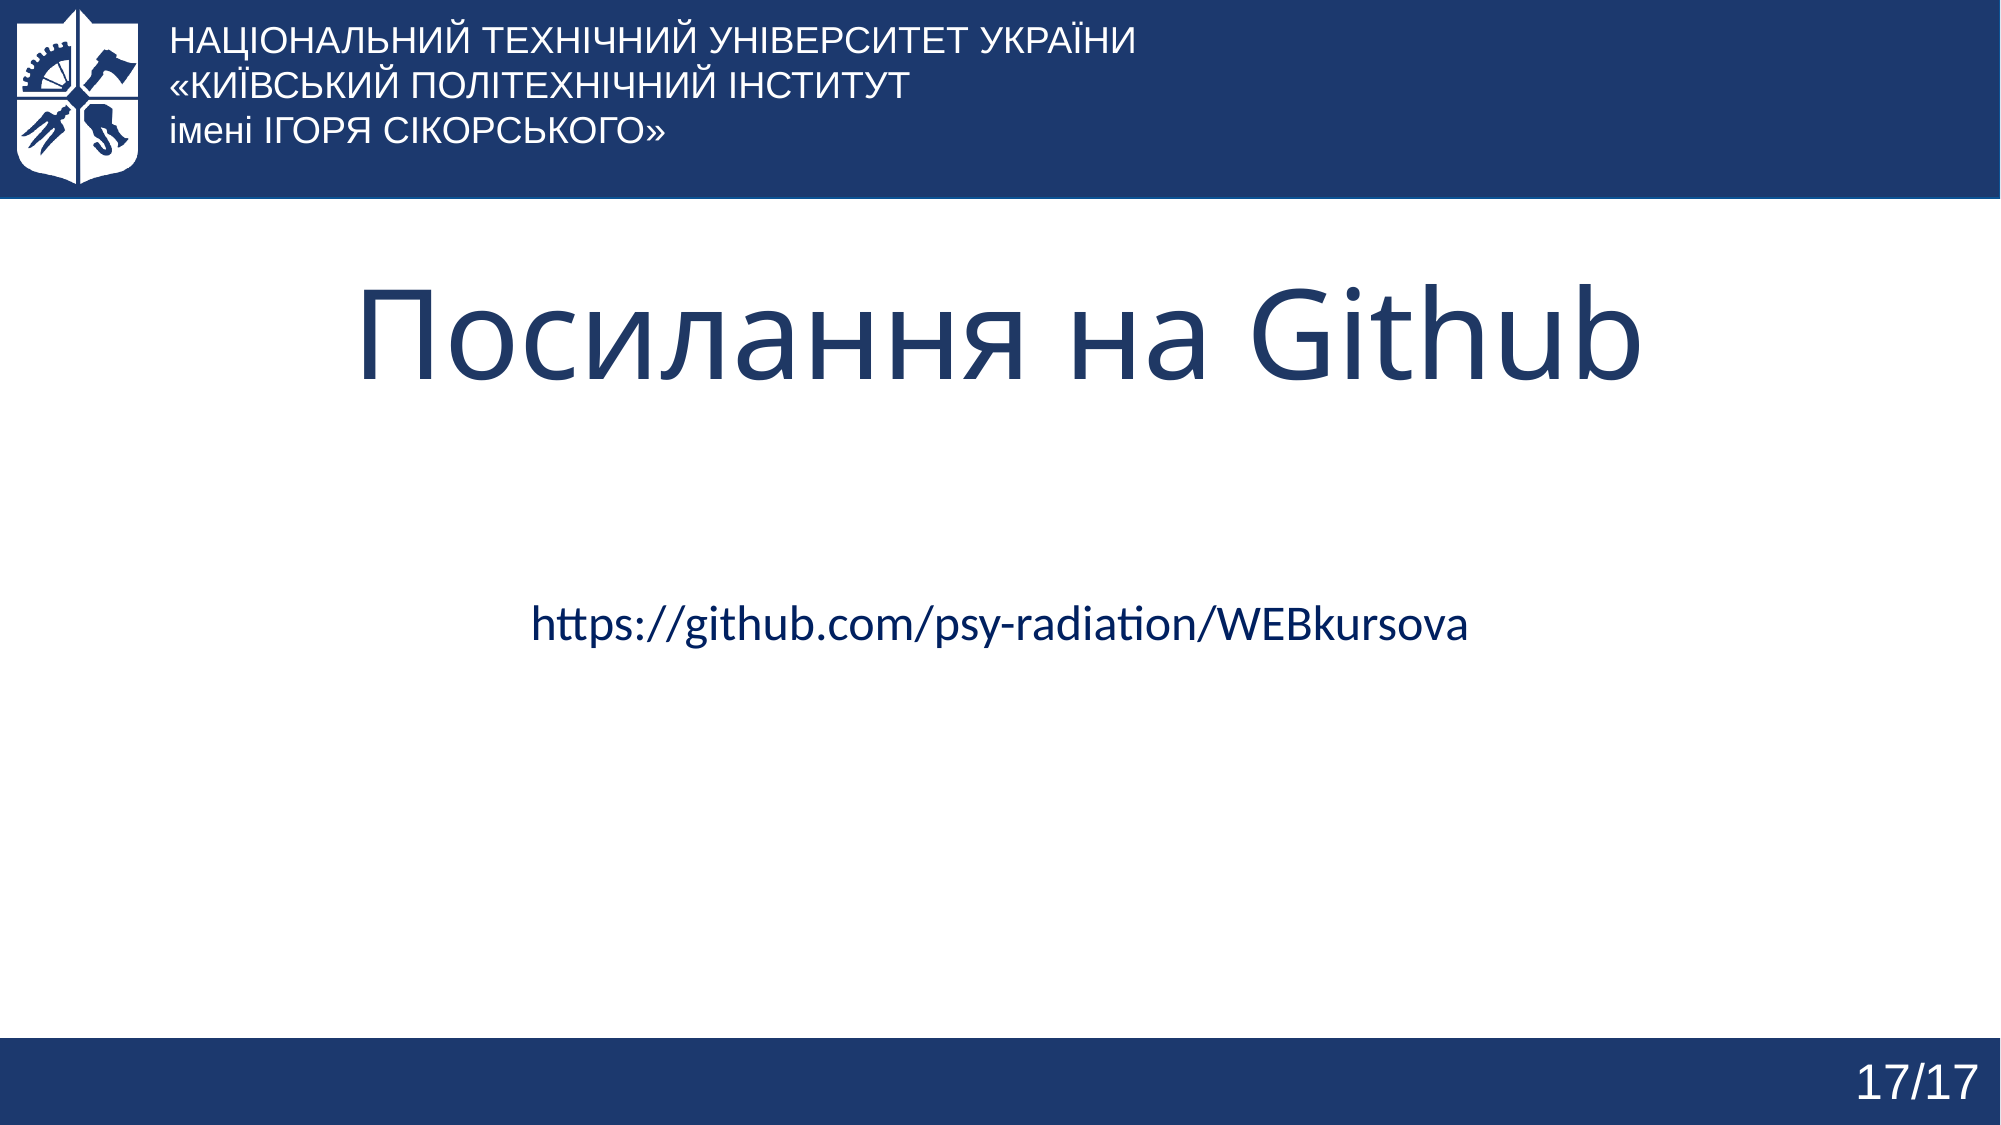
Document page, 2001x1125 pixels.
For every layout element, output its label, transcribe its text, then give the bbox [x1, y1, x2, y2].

text_box НАЦІОНАЛЬНИЙ ТЕХНІЧНИЙ УНІВЕРСИТЕТ УКРАЇНИ «КИЇВСЬКИЙ ПОЛІТЕХНІЧНИЙ ІНСТИТУТ імені ІГОРЯ СІКОРСЬКОГО» [154, 8, 1166, 159]
picture [17, 9, 138, 184]
subtitle https://github.com/psy-radiation/WEBkursova [249, 590, 1750, 1125]
text_box 17/17 [1830, 1041, 1996, 1117]
title Посилання на Github [249, 216, 1750, 405]
